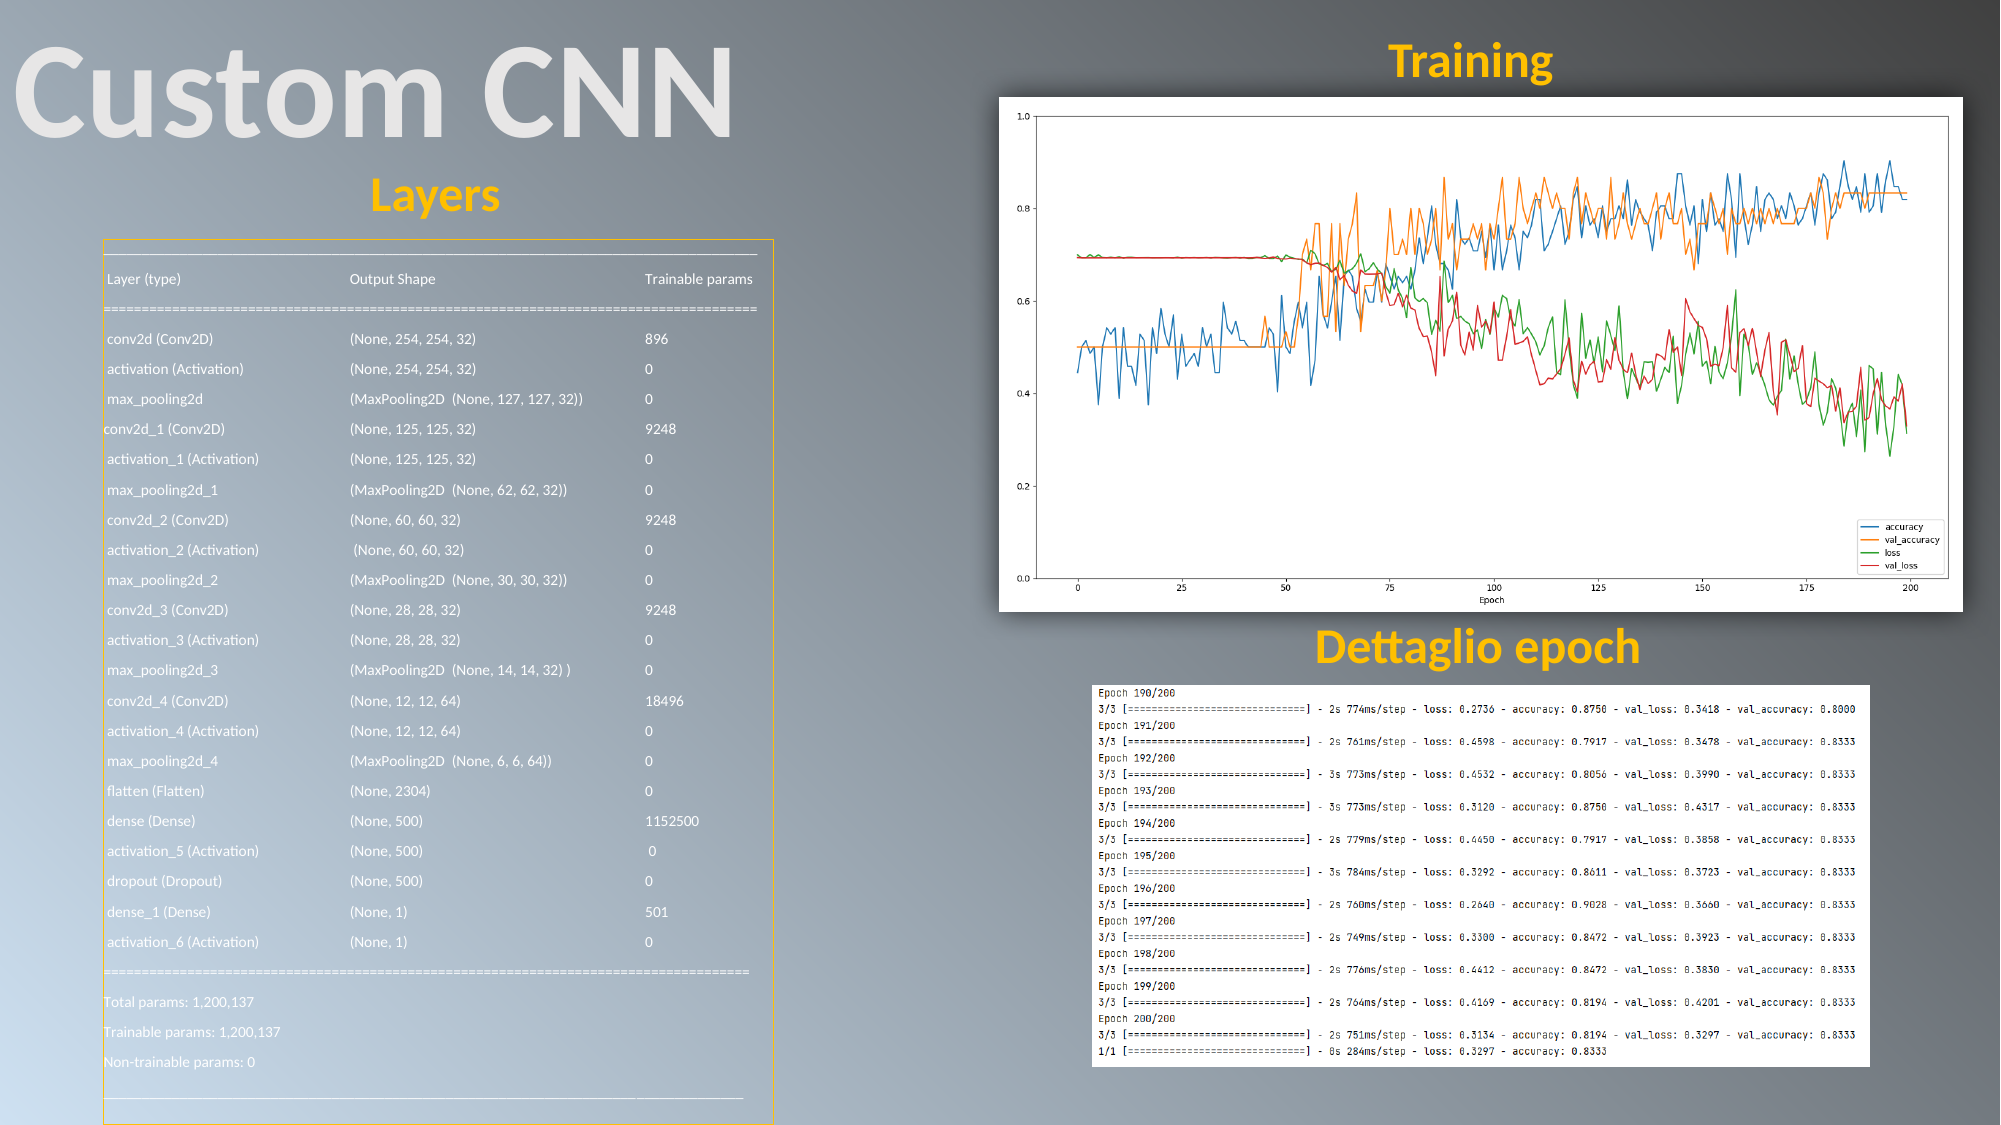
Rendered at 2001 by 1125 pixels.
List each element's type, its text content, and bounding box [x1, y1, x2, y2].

text_box [0, 0, 2000, 75]
text_box Custom CNN [0, 75, 783, 172]
text_box Training [1373, 75, 1589, 95]
picture [999, 97, 1963, 612]
text_box Layers [355, 154, 522, 230]
text_box Dettaglio epoch [1300, 612, 1663, 682]
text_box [103, 239, 774, 1125]
picture [1092, 685, 1870, 1067]
